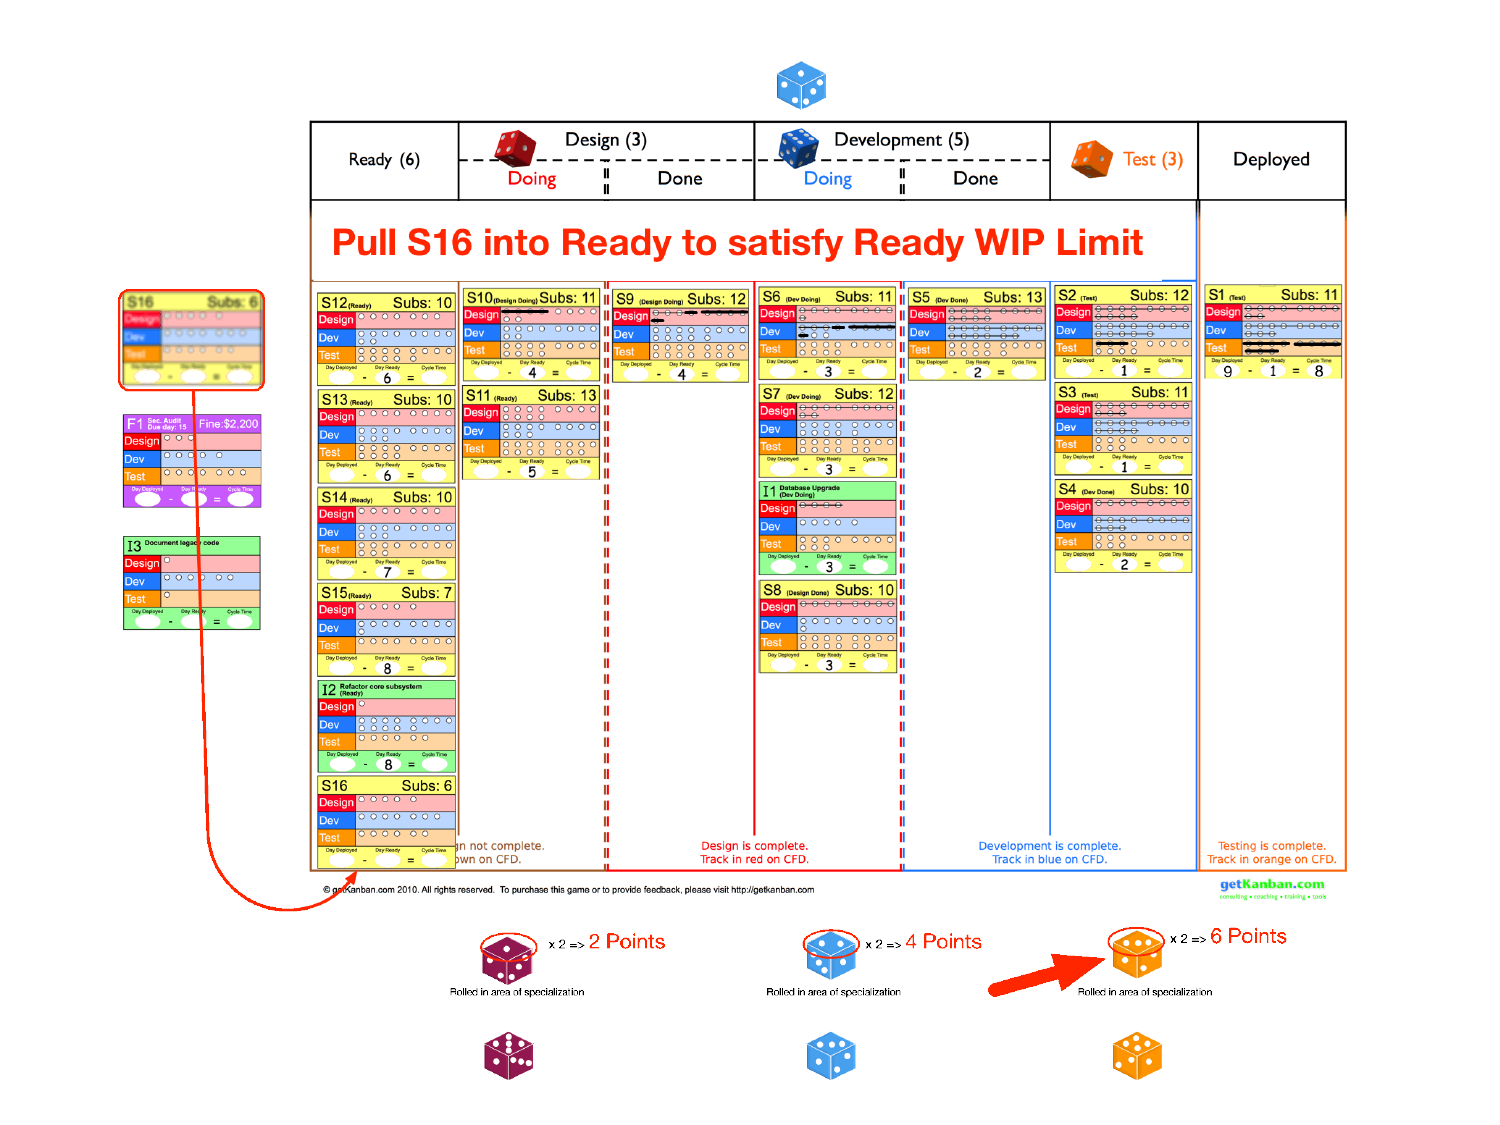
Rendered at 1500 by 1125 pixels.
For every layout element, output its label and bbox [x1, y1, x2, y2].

list [99, 2, 1406, 1125]
